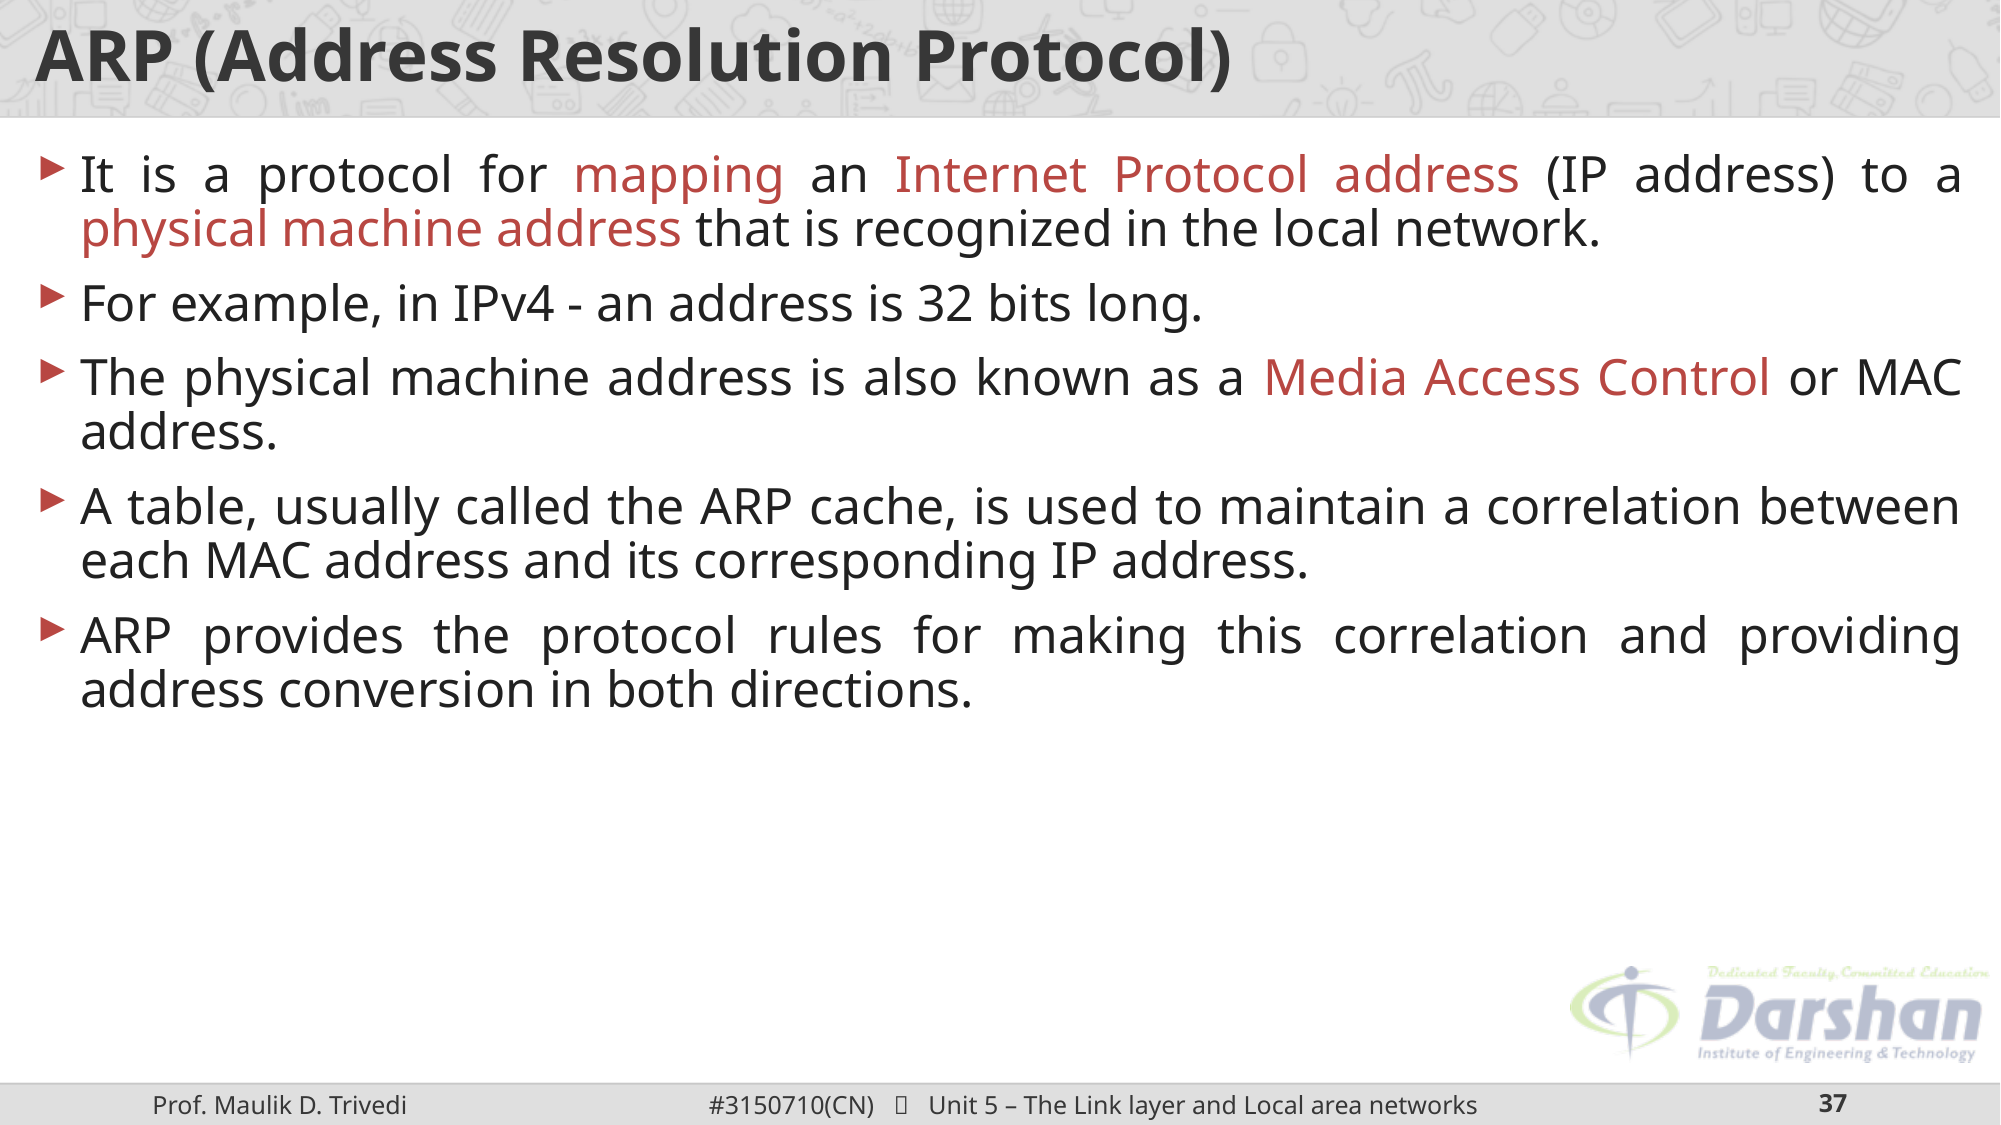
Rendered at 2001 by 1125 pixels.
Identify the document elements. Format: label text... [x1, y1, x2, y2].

title ARP (Address Resolution Protocol) [0, 0, 2000, 117]
list It is a protocol for mapping an Internet Protocol address (IP address) to a physical machine address that is recognized in the local network. For example, in IPv4 - an address is 32 bits long. The physical machine address is also known as a Media Access Control or MAC address. A table, usually called the ARP cache, is used to maintain a correlation between each MAC address and its corresponding IP address. ARP provides the protocol rules for making this correlation and providing address conversion in both directions. [21, 141, 1979, 1059]
